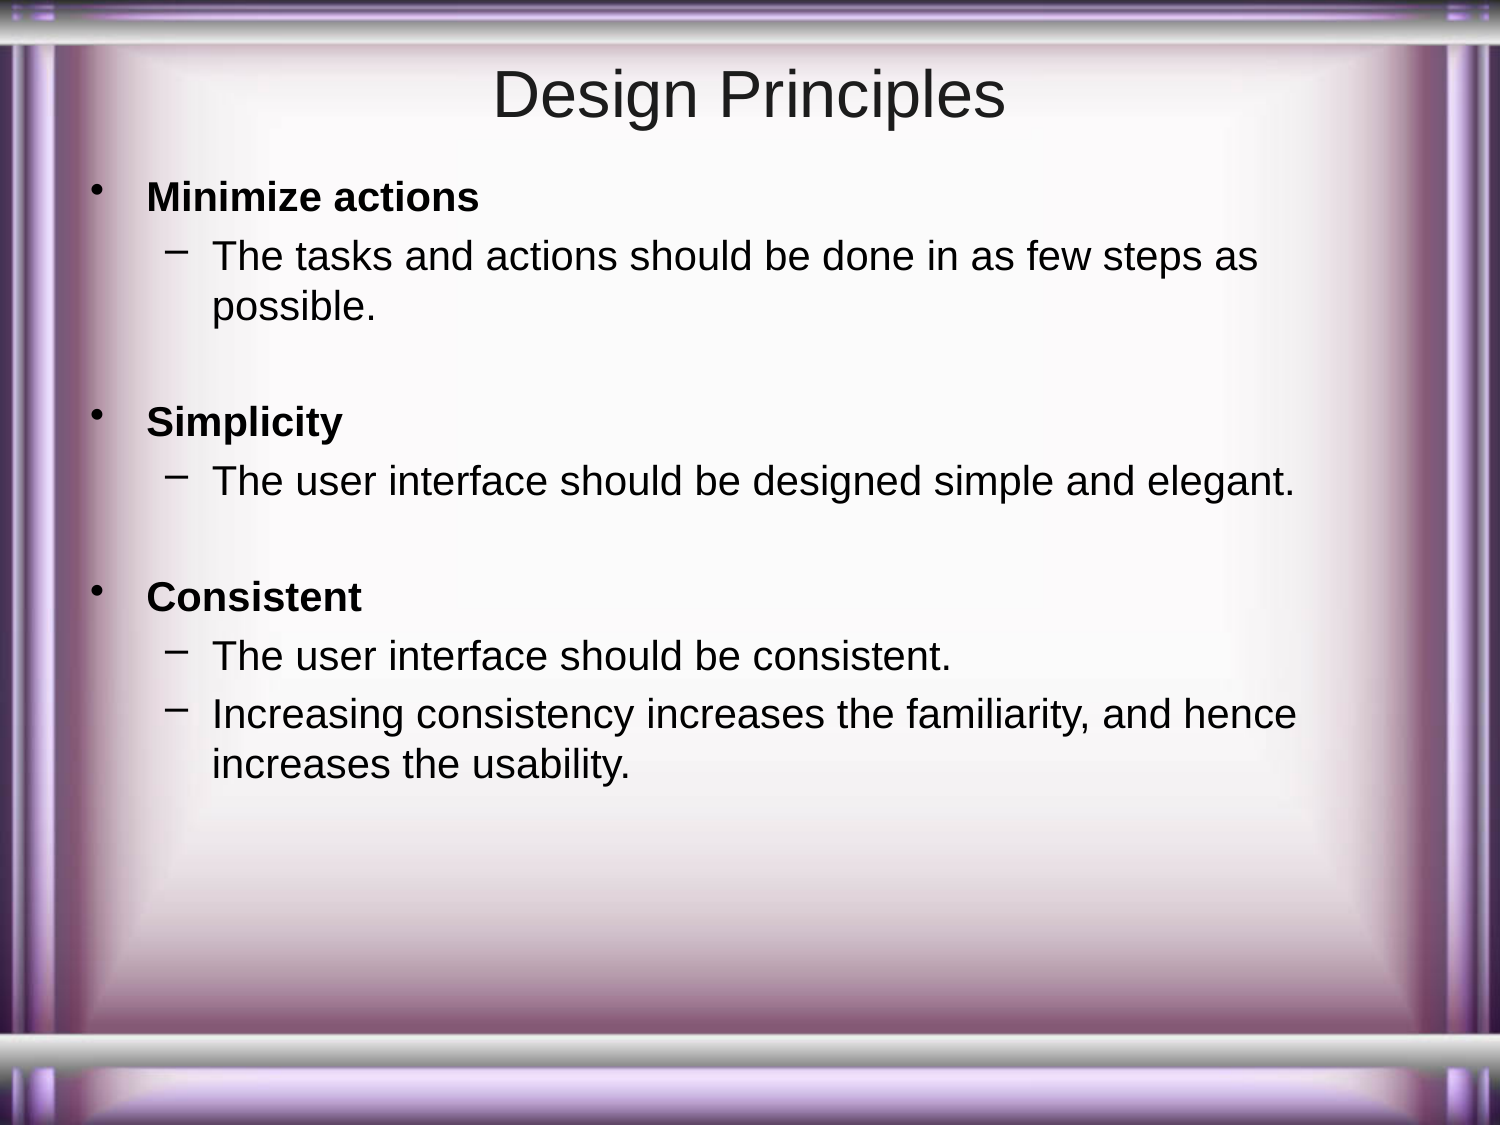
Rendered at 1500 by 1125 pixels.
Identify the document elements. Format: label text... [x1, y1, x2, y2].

title Design Principles [75, 45, 1425, 138]
list Minimize actions The tasks and actions should be done in as few steps as possible. Simplicity The user interface should be designed simple and elegant. Consistent The user interface should be consistent. Increasing consistency increases the familiarity, and hence increases the usability. [75, 162, 1425, 1005]
picture [0, 0, 1500, 1125]
